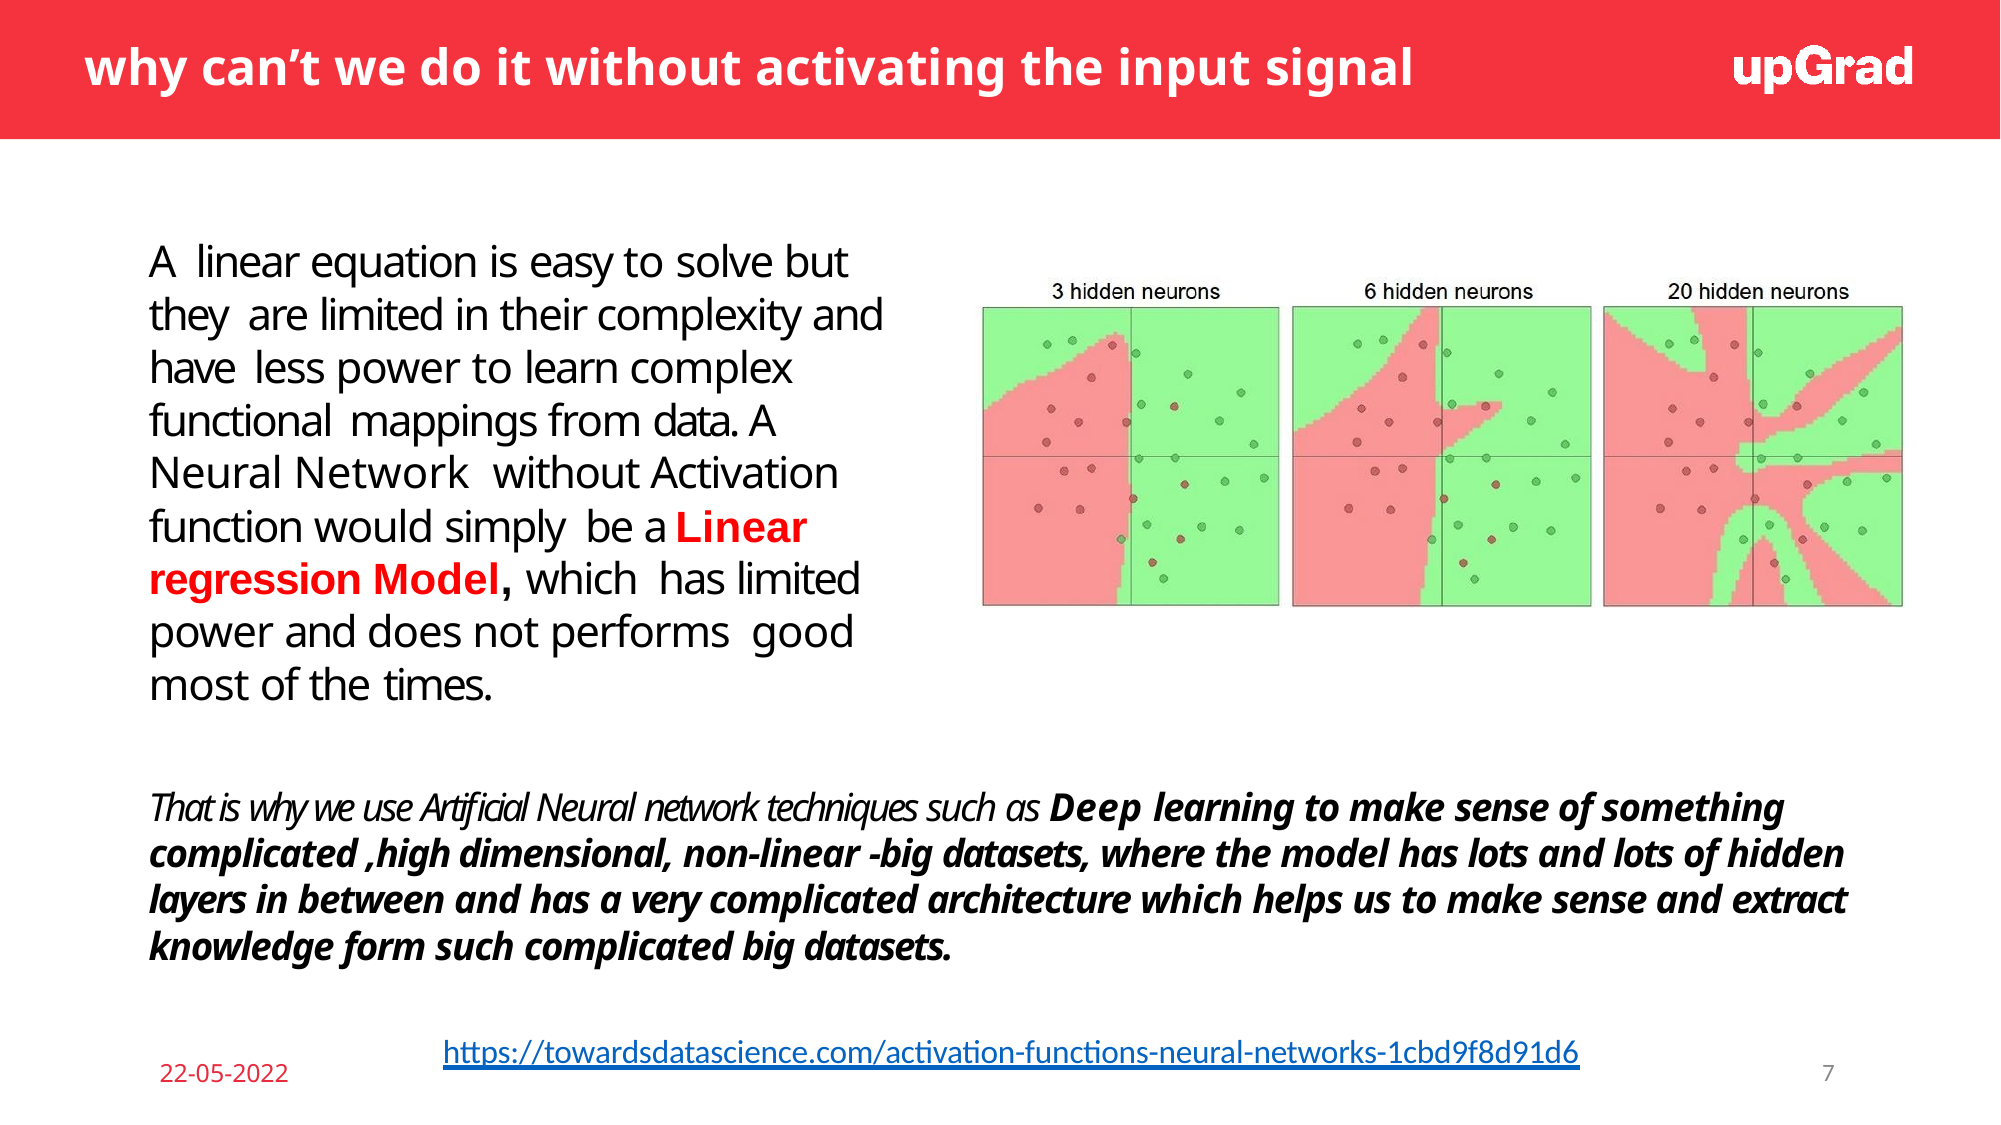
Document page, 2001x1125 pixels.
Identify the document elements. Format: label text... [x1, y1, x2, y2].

text_box A linear equation is easy to solve but they are limited in their complexity and have less power to learn complex functional mappings from data. A Neural Network without Activation function would simply be a Linear regression Model, which has limited power and does not performs good most of the times. That is why we use Artificial Neural network techniques such as Deep learning to make sense of something complicated ,high dimensional, non-linear -big datasets, where the model has lots and lots of hidden layers in between and has a very complicated architecture which helps us to make sense and extract knowledge form such complicated big datasets. https://towardsdatascience.com/activation-functions-neural-networks-1cbd9f8d91d6 [146, 230, 1857, 1070]
text_box [1857, 277, 1905, 608]
picture [1734, 45, 1913, 94]
text_box 22-05-2022 [157, 1055, 290, 1088]
title why can’t we do it without activating the input signal [82, 33, 1430, 224]
slide_number 7 [1815, 1060, 1854, 1125]
